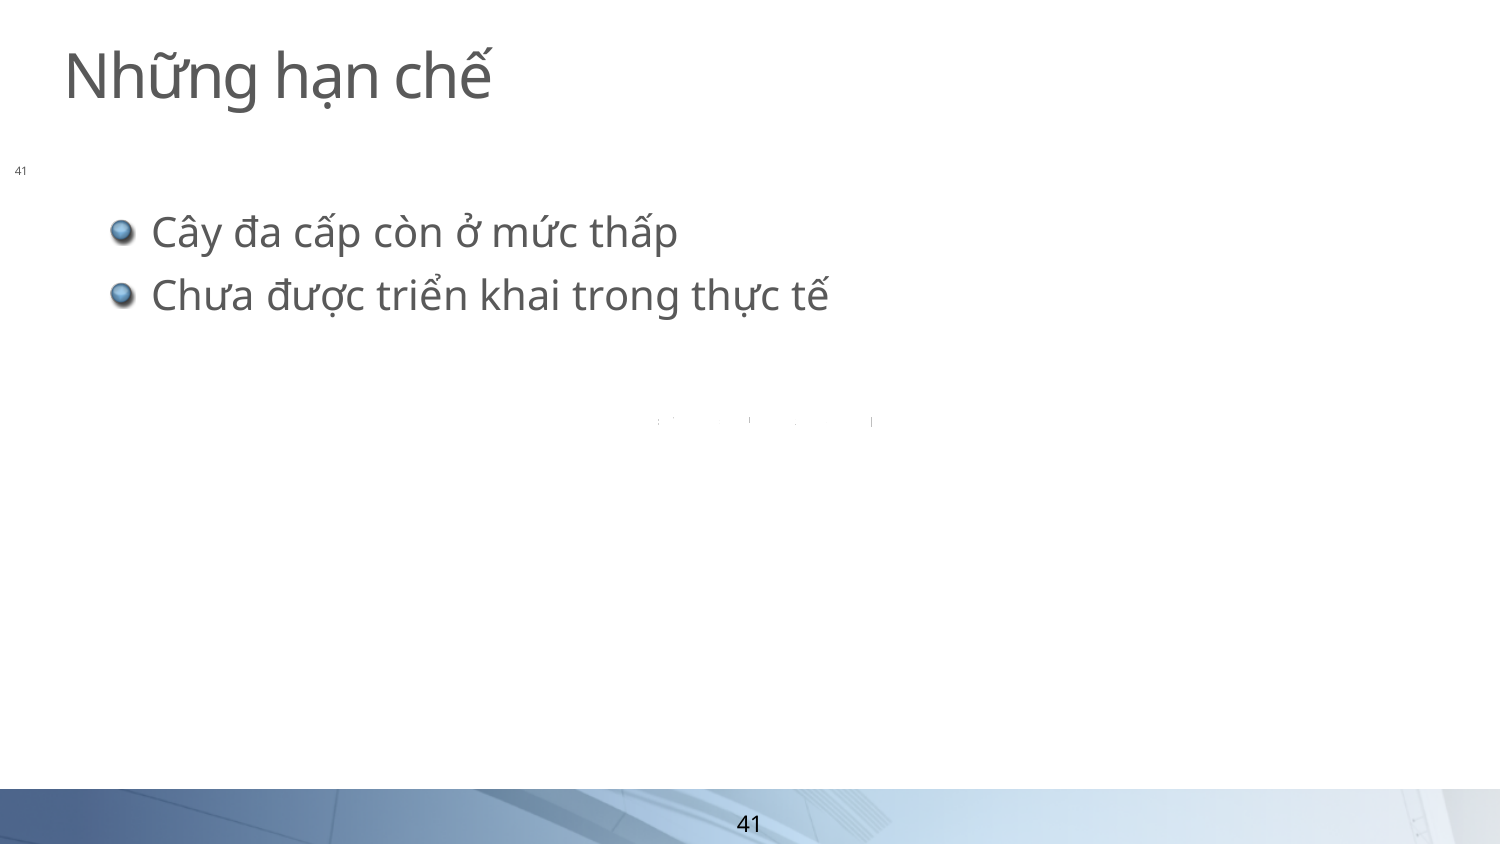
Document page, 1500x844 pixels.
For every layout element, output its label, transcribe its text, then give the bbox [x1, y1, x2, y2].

title Những hạn chế [63, 44, 1436, 113]
picture [0, 789, 1500, 844]
picture [106, 279, 136, 309]
picture [613, 417, 887, 427]
slide_number 41 [0, 156, 88, 187]
list Cây đa cấp còn ở mức thấp Chưa được triển khai trong thực tế [106, 206, 1407, 383]
picture [106, 216, 136, 246]
